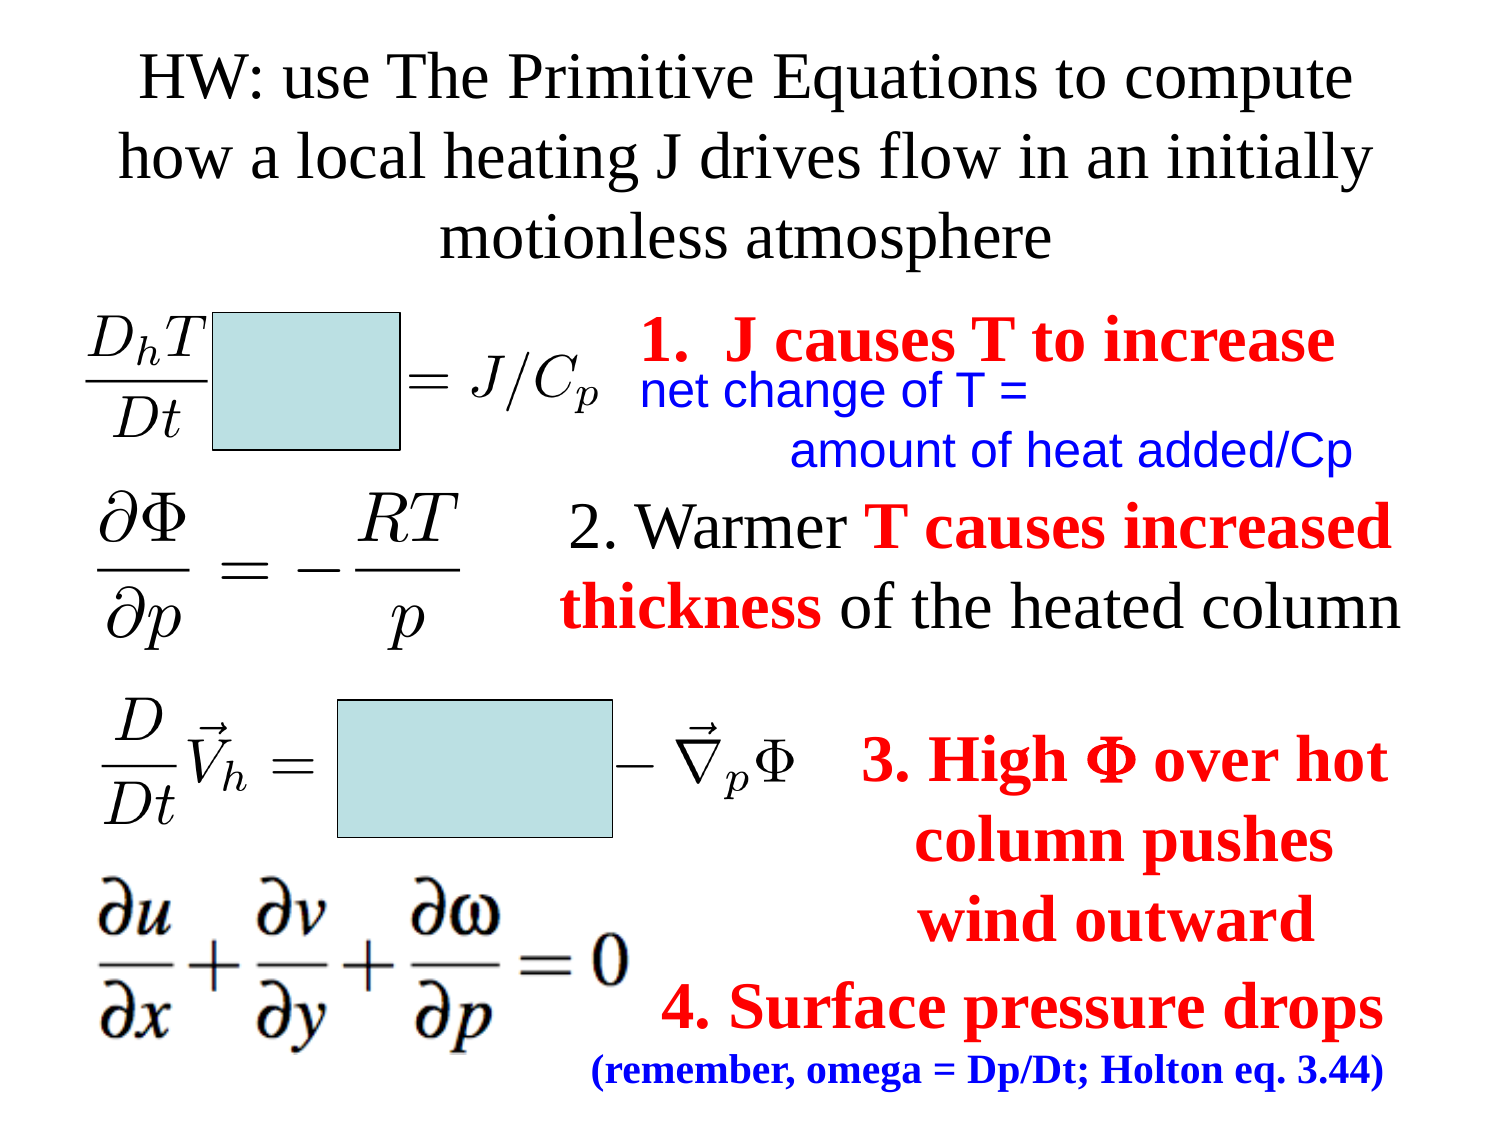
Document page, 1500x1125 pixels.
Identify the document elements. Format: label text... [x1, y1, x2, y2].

picture [83, 312, 601, 438]
picture [74, 874, 636, 1055]
picture [94, 487, 463, 651]
picture [99, 693, 813, 826]
text_box 3. High F over hot column pushes wind outward [824, 707, 1425, 963]
text_box [337, 833, 613, 838]
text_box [624, 287, 1488, 487]
text_box 4. Surface pressure drops (remember, omega = Dp/Dt; Holton eq. 3.44) [512, 954, 1400, 1099]
text_box HW: use The Primitive Equations to compute how a local heating J drives flow in an initially motionless atmosphere [69, 24, 1425, 280]
text_box 2. Warmer T causes increased thickness of the heated column [499, 474, 1463, 650]
